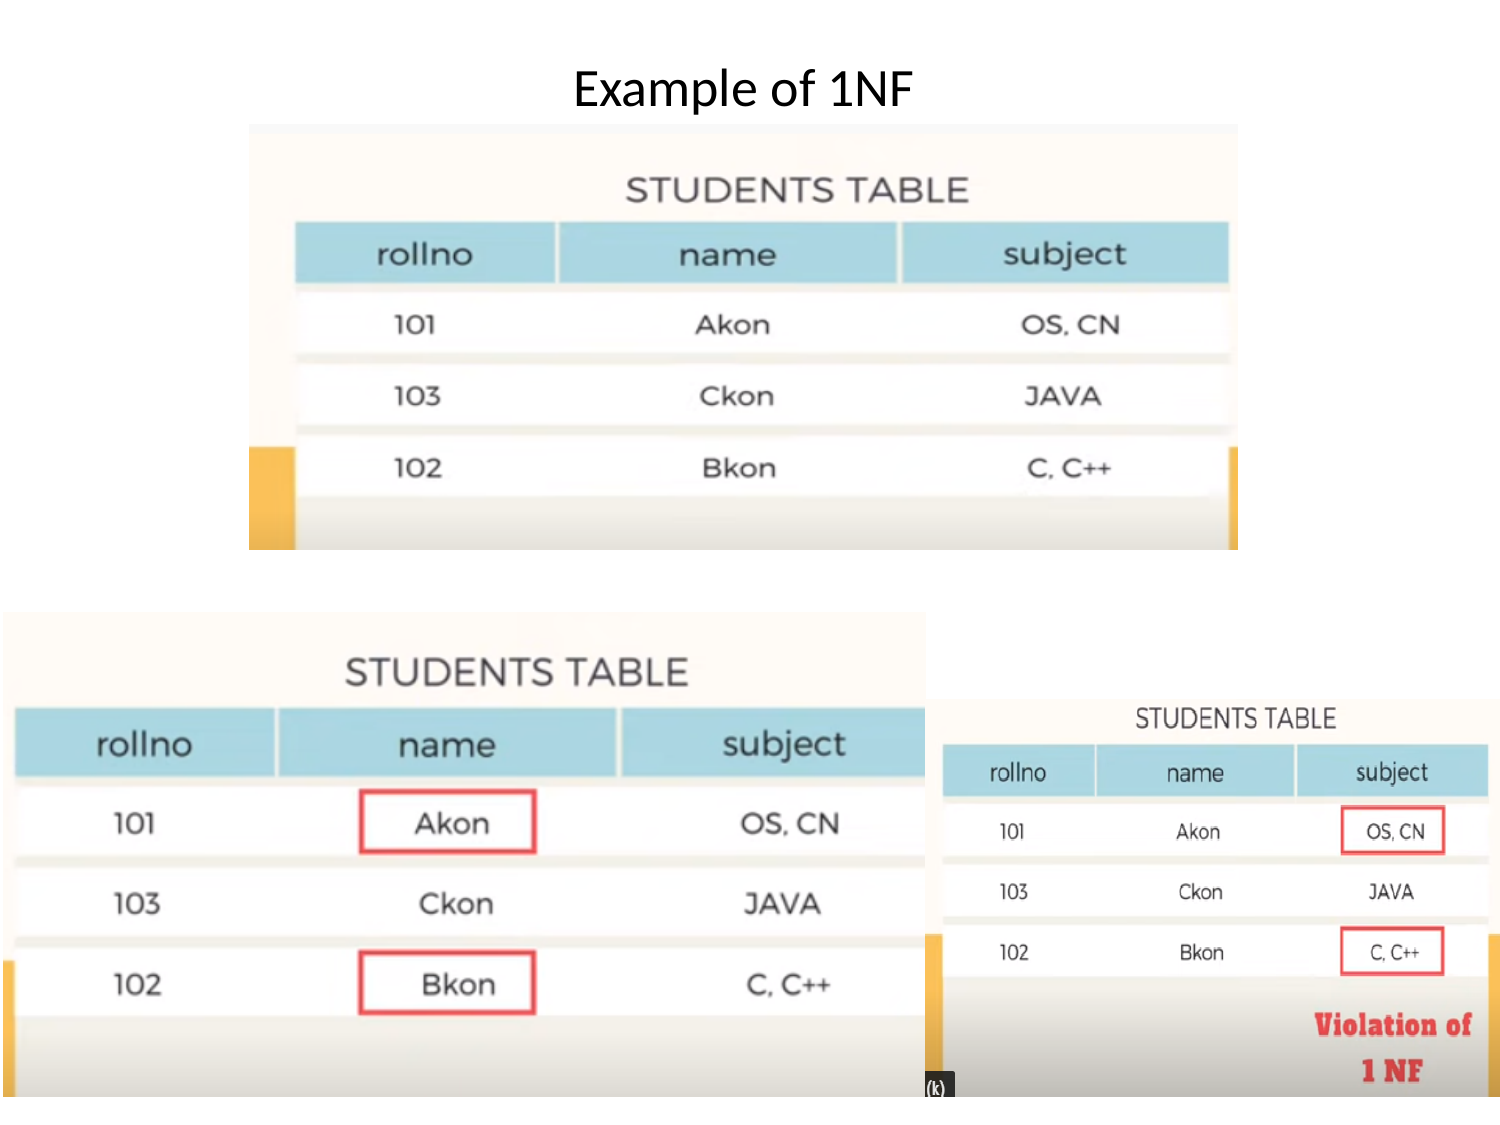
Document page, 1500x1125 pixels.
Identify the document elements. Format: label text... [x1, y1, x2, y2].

title Example of 1NF [75, 45, 1425, 125]
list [249, 124, 1238, 551]
picture [3, 612, 1500, 1098]
